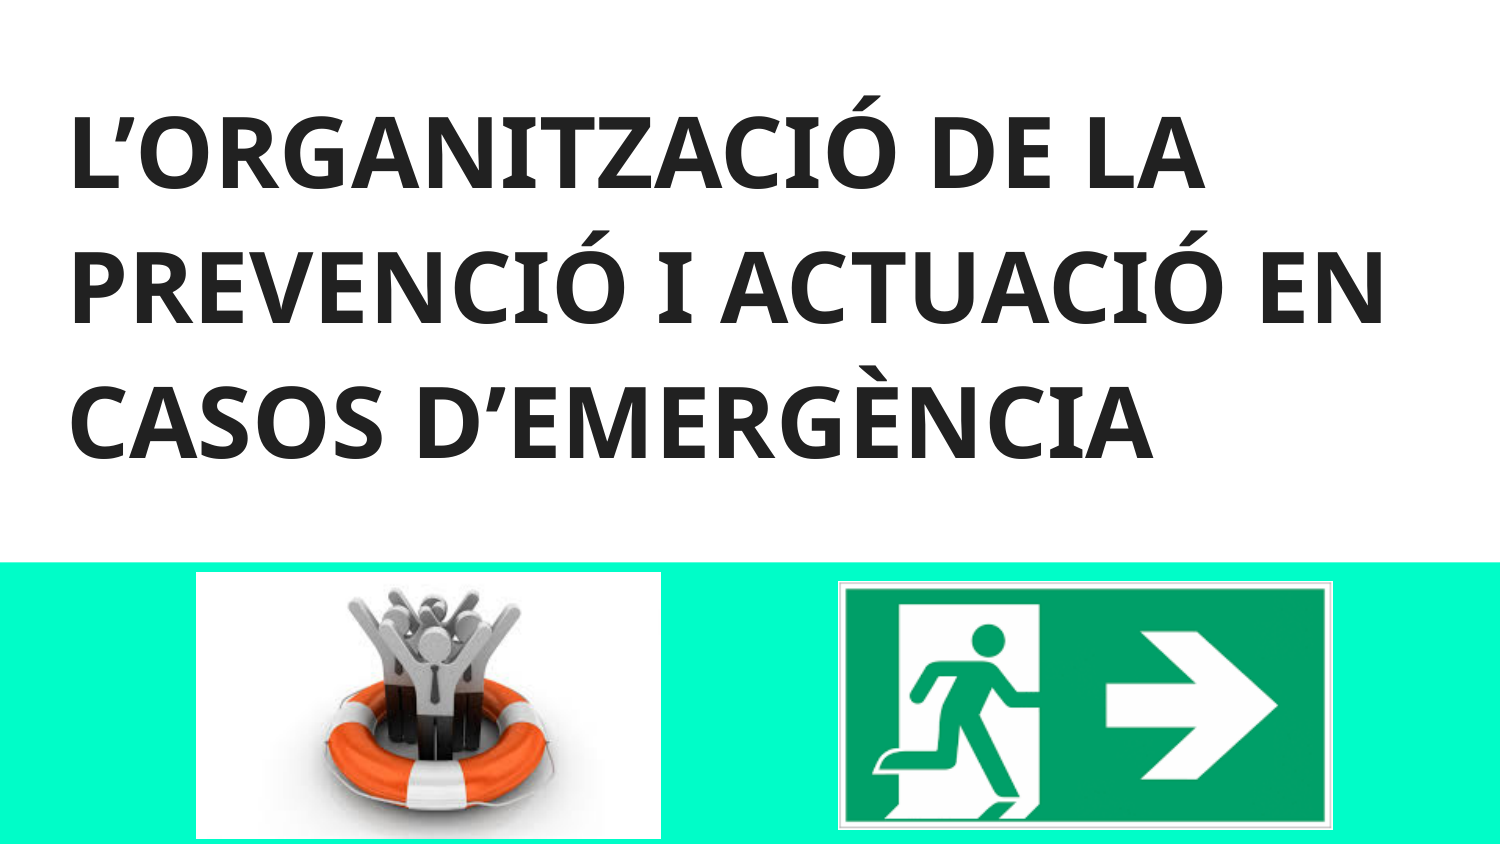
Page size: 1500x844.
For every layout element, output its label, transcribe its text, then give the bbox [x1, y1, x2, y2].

picture [196, 572, 662, 839]
title L’ORGANITZACIÓ DE LA PREVENCIÓ I ACTUACIÓ EN CASOS D’EMERGÈNCIA [51, 64, 1500, 506]
picture [838, 581, 1333, 830]
